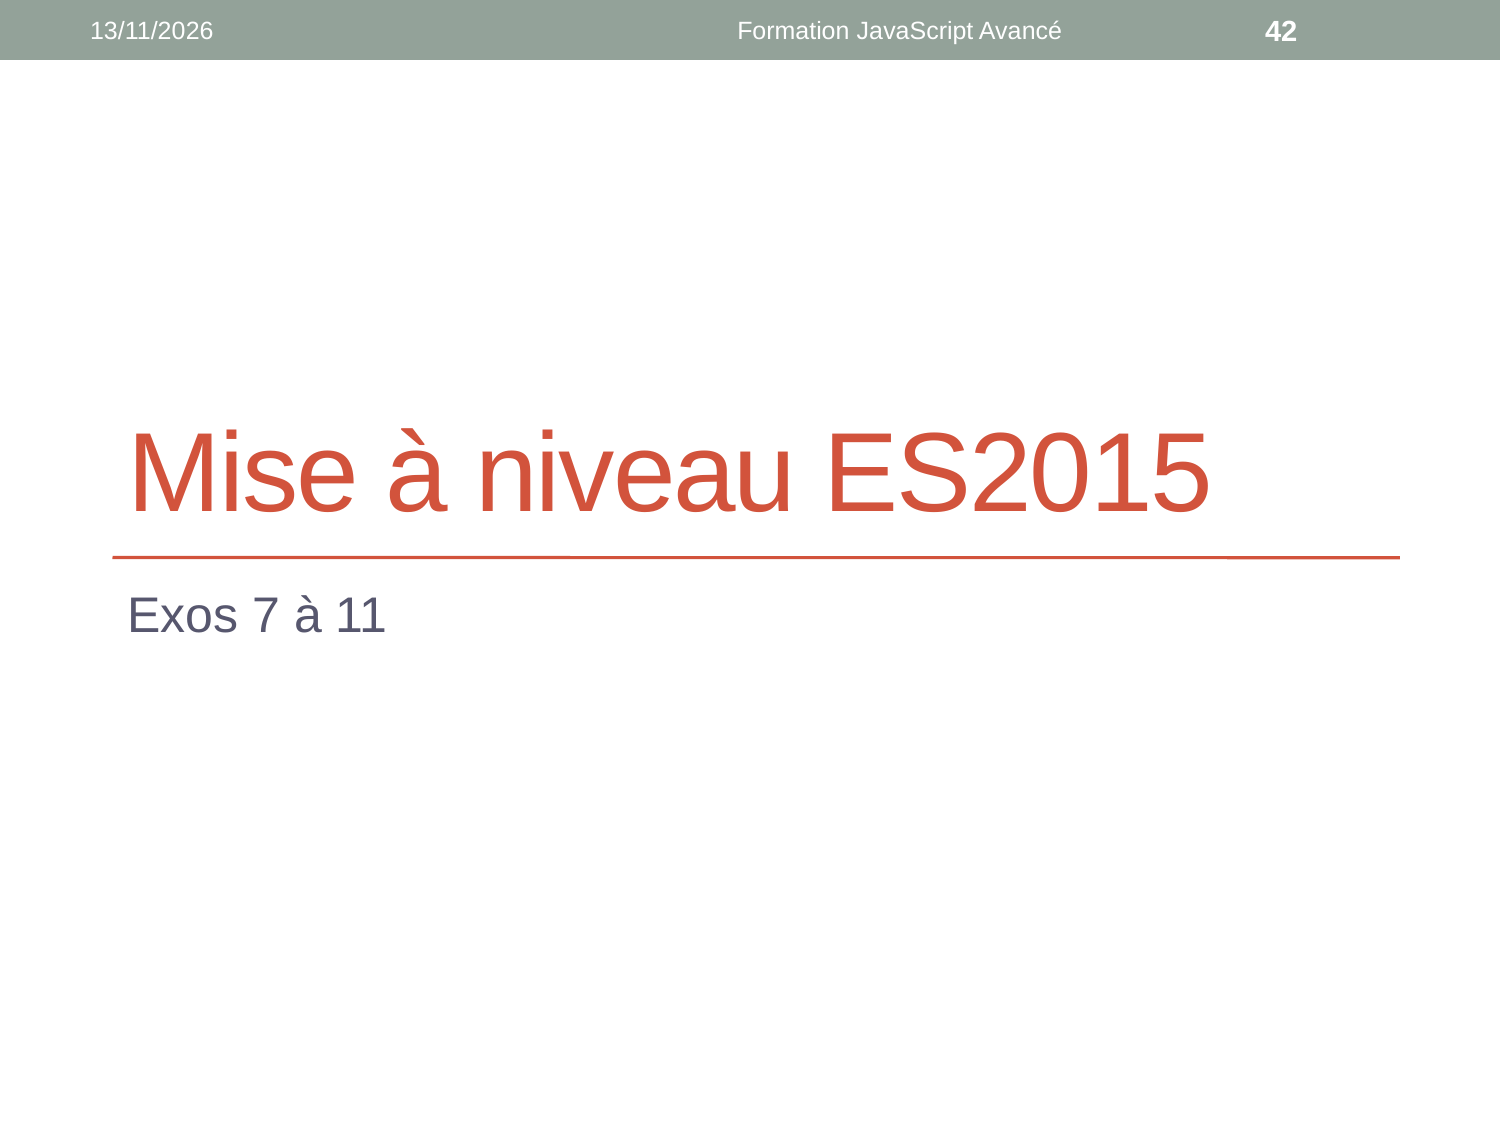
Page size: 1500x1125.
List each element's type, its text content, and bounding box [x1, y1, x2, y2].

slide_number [75, 3, 550, 57]
slide_number 42 [1250, 3, 1425, 57]
footer Formation JavaScript Avancé [562, 3, 1238, 57]
title Mise à niveau ES2015 [112, 224, 1400, 542]
subtitle Exos 7 à 11 [112, 575, 1163, 863]
